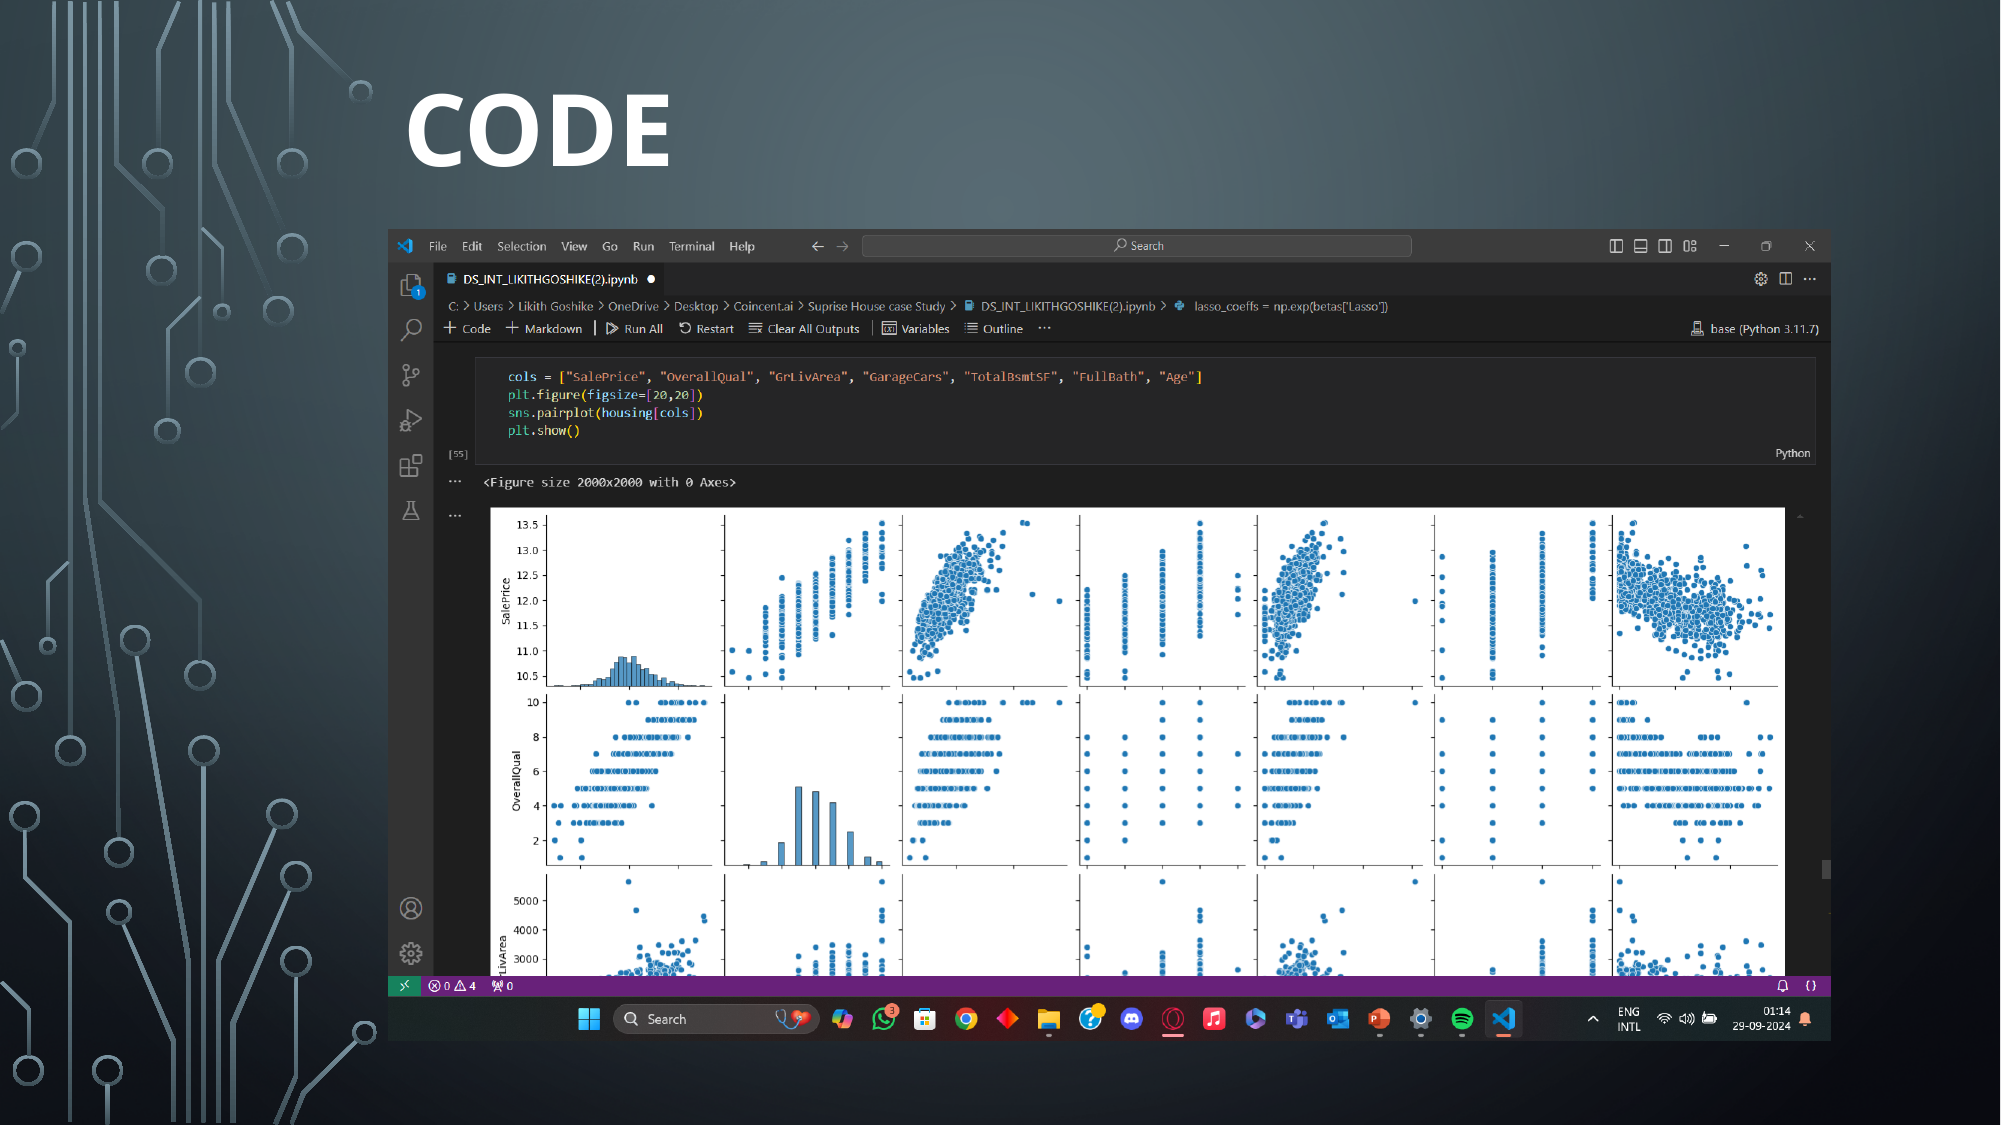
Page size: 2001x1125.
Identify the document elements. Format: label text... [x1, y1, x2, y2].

title CODE [388, 0, 1831, 196]
picture [387, 228, 1831, 1041]
